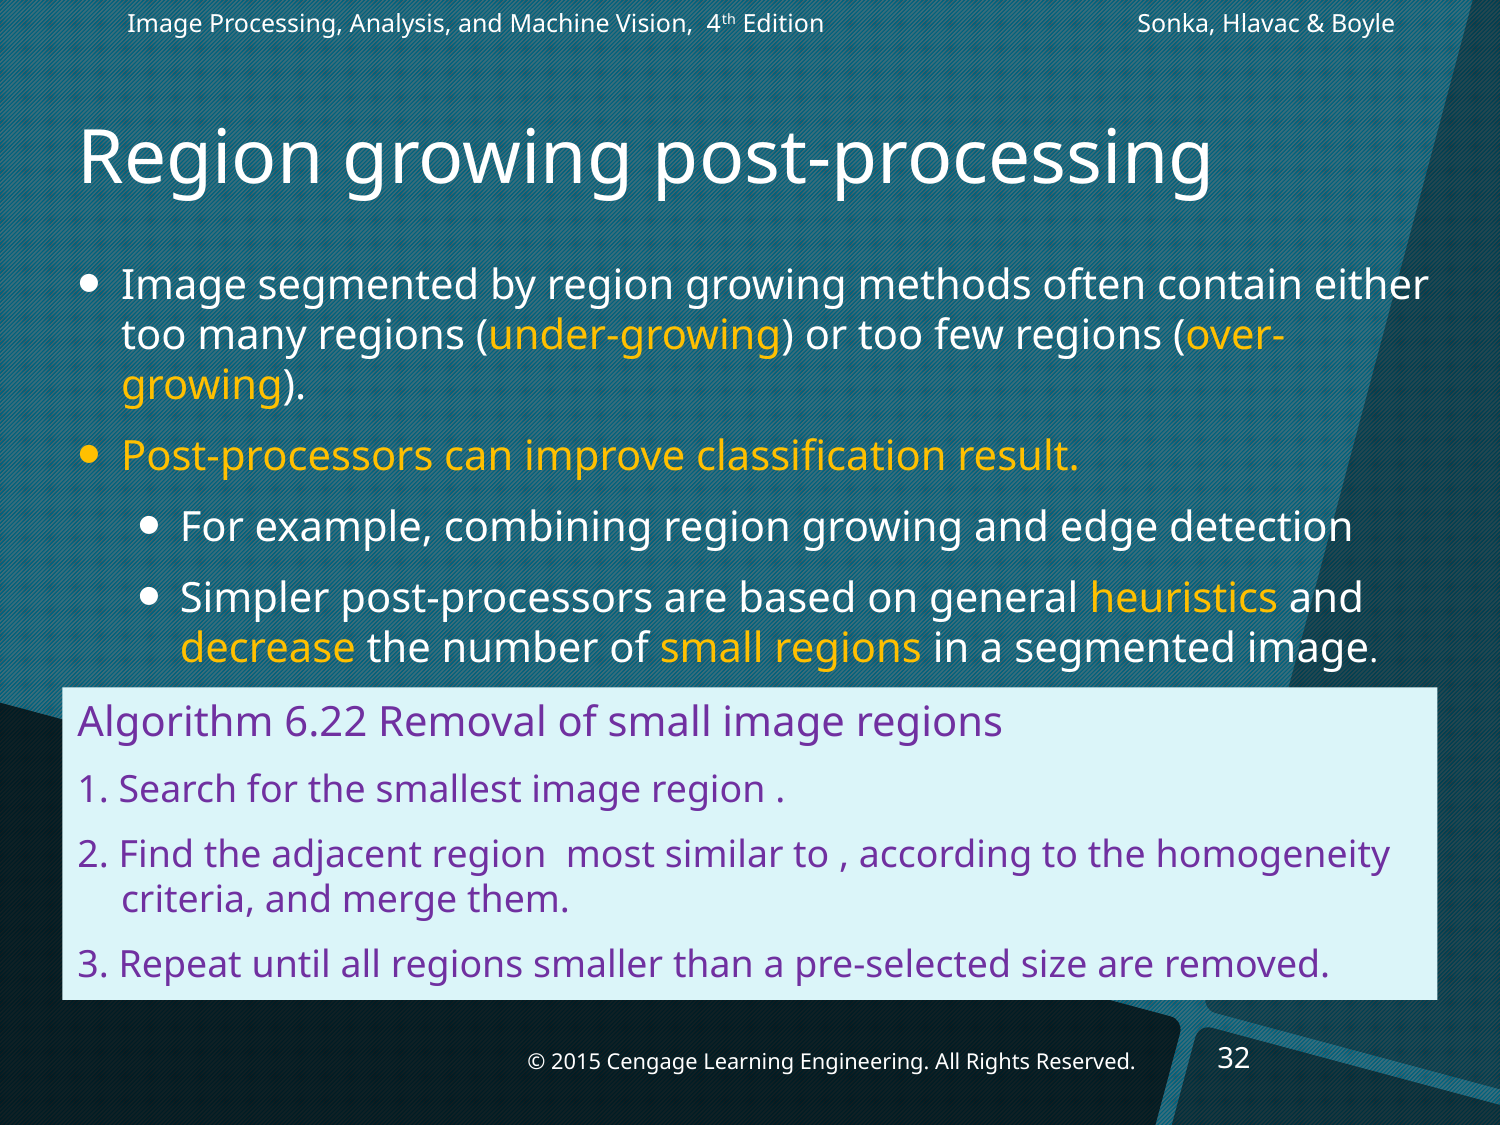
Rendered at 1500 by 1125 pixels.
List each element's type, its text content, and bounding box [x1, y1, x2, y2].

text_box Image Processing, Analysis, and Machine Vision, 4th Edition Sonka, Hlavac & Boyle [112, 0, 1413, 45]
slide_number 32 [1202, 1024, 1463, 1094]
list Image segmented by region growing methods often contain either too many regions (under-growing) or too few regions (over-growing). Post-processors can improve classification result. For example, combining region growing and edge detection Simpler post-processors are based on general heuristics and decrease the number of small regions in a segmented image. [62, 249, 1463, 1007]
title Region growing post-processing [62, 82, 1463, 225]
footer © 2015 Cengage Learning Engineering. All Rights Reserved. [512, 1032, 1163, 1093]
